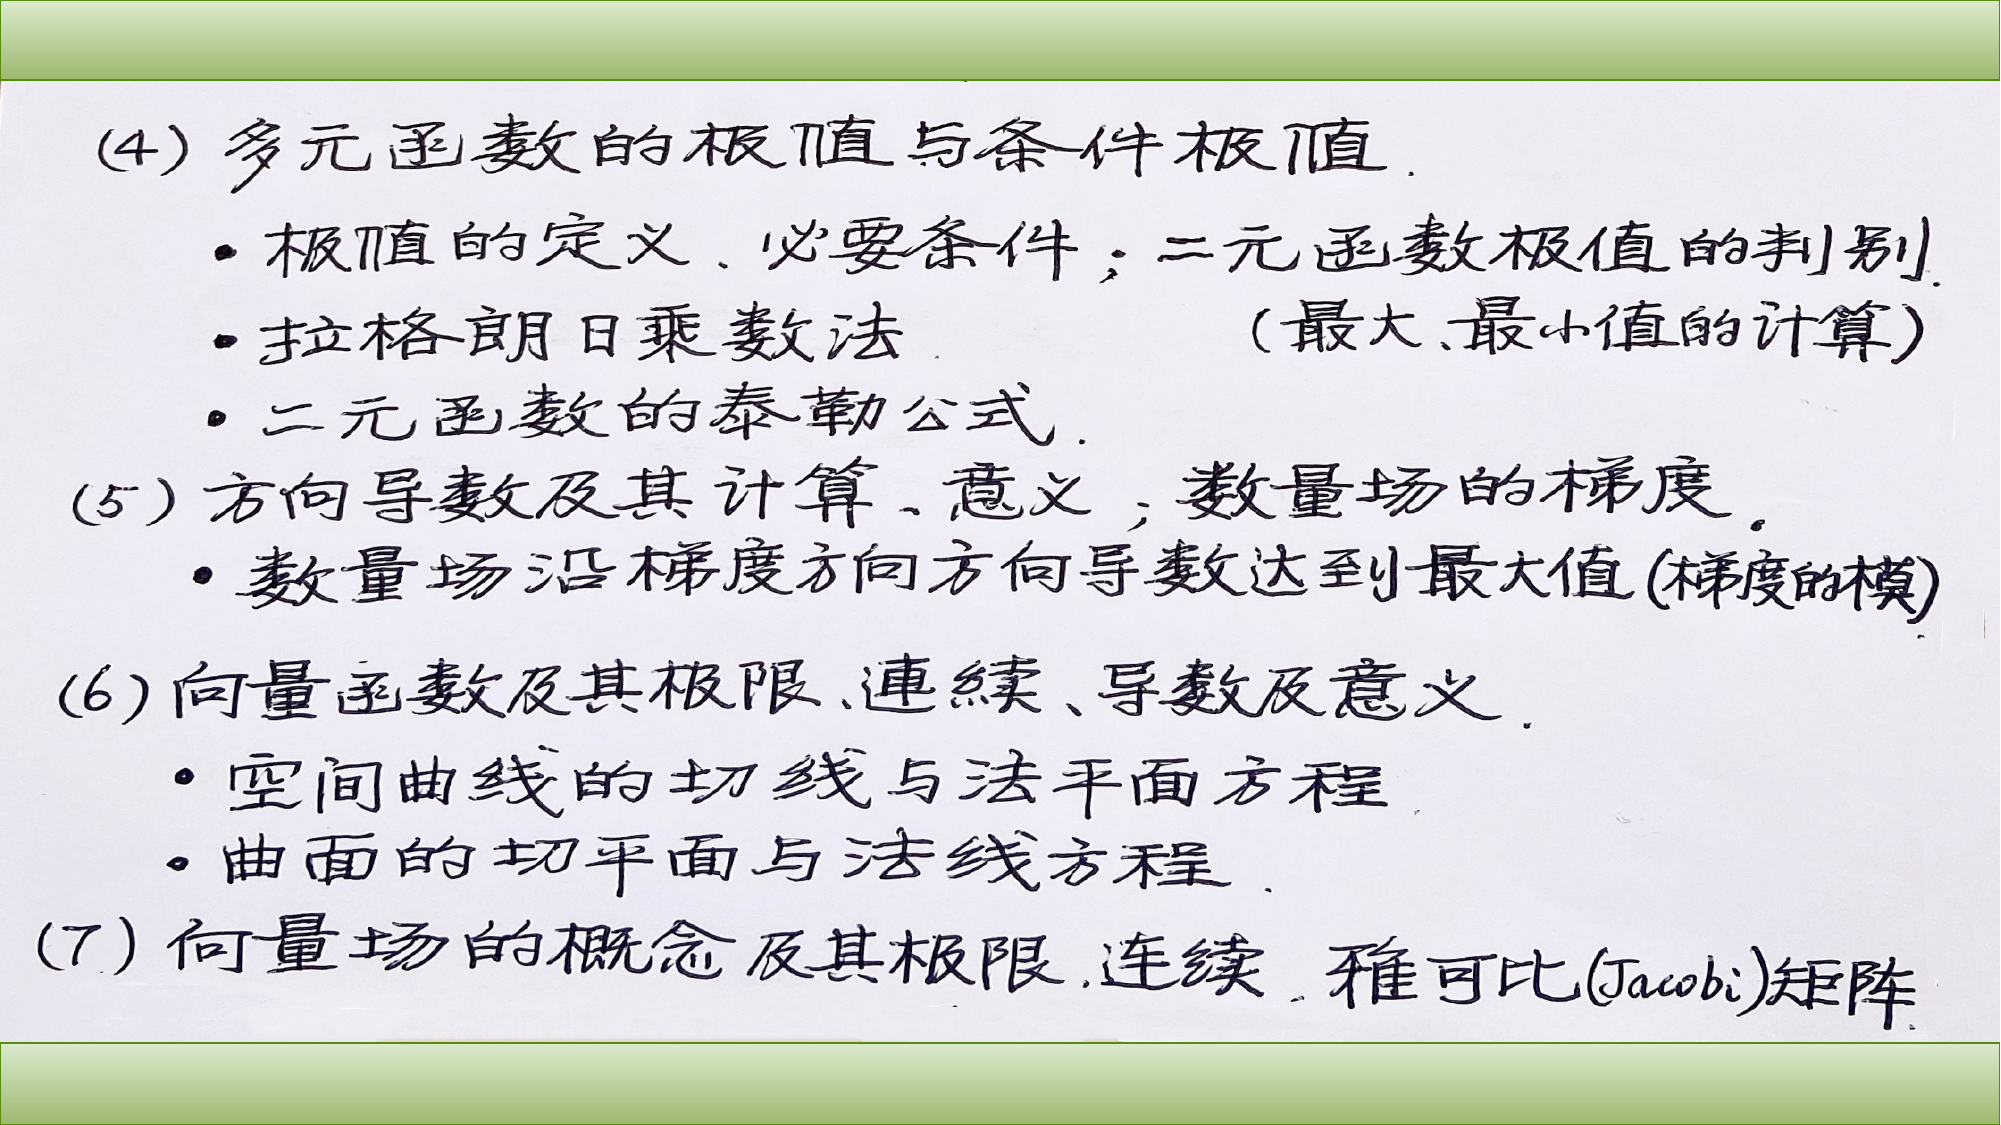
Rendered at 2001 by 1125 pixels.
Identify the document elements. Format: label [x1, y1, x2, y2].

text_box [0, 0, 2000, 79]
picture [0, 79, 2000, 1043]
text_box [0, 1043, 2000, 1125]
